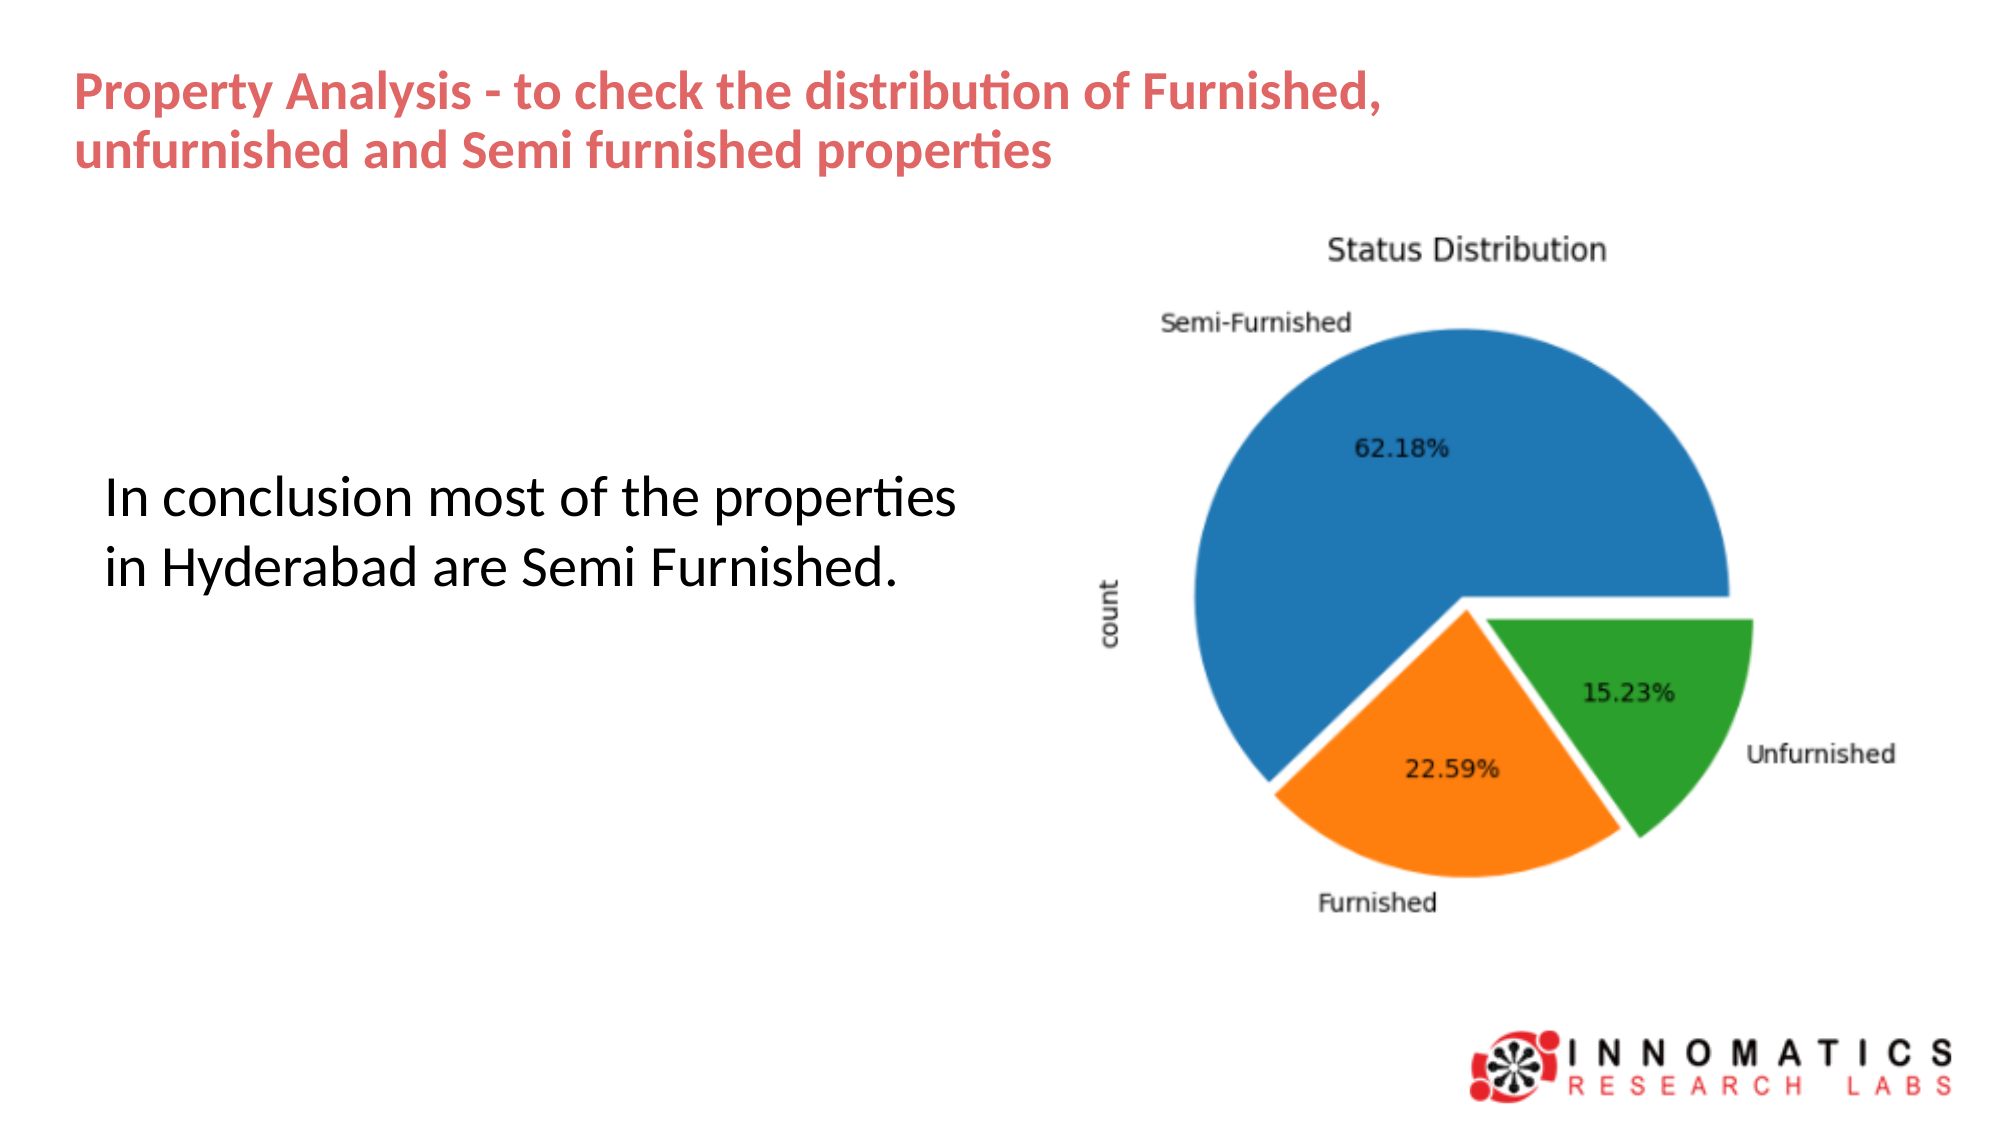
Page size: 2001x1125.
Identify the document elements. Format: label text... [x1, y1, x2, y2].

picture [1445, 1014, 1975, 1125]
picture [1084, 226, 1944, 965]
text_box In conclusion most of the properties in Hyderabad are Semi Furnished. [89, 443, 1004, 613]
title Property Analysis - to check the distribution of Furnished, unfurnished and Semi furnished properties [59, 52, 1570, 190]
